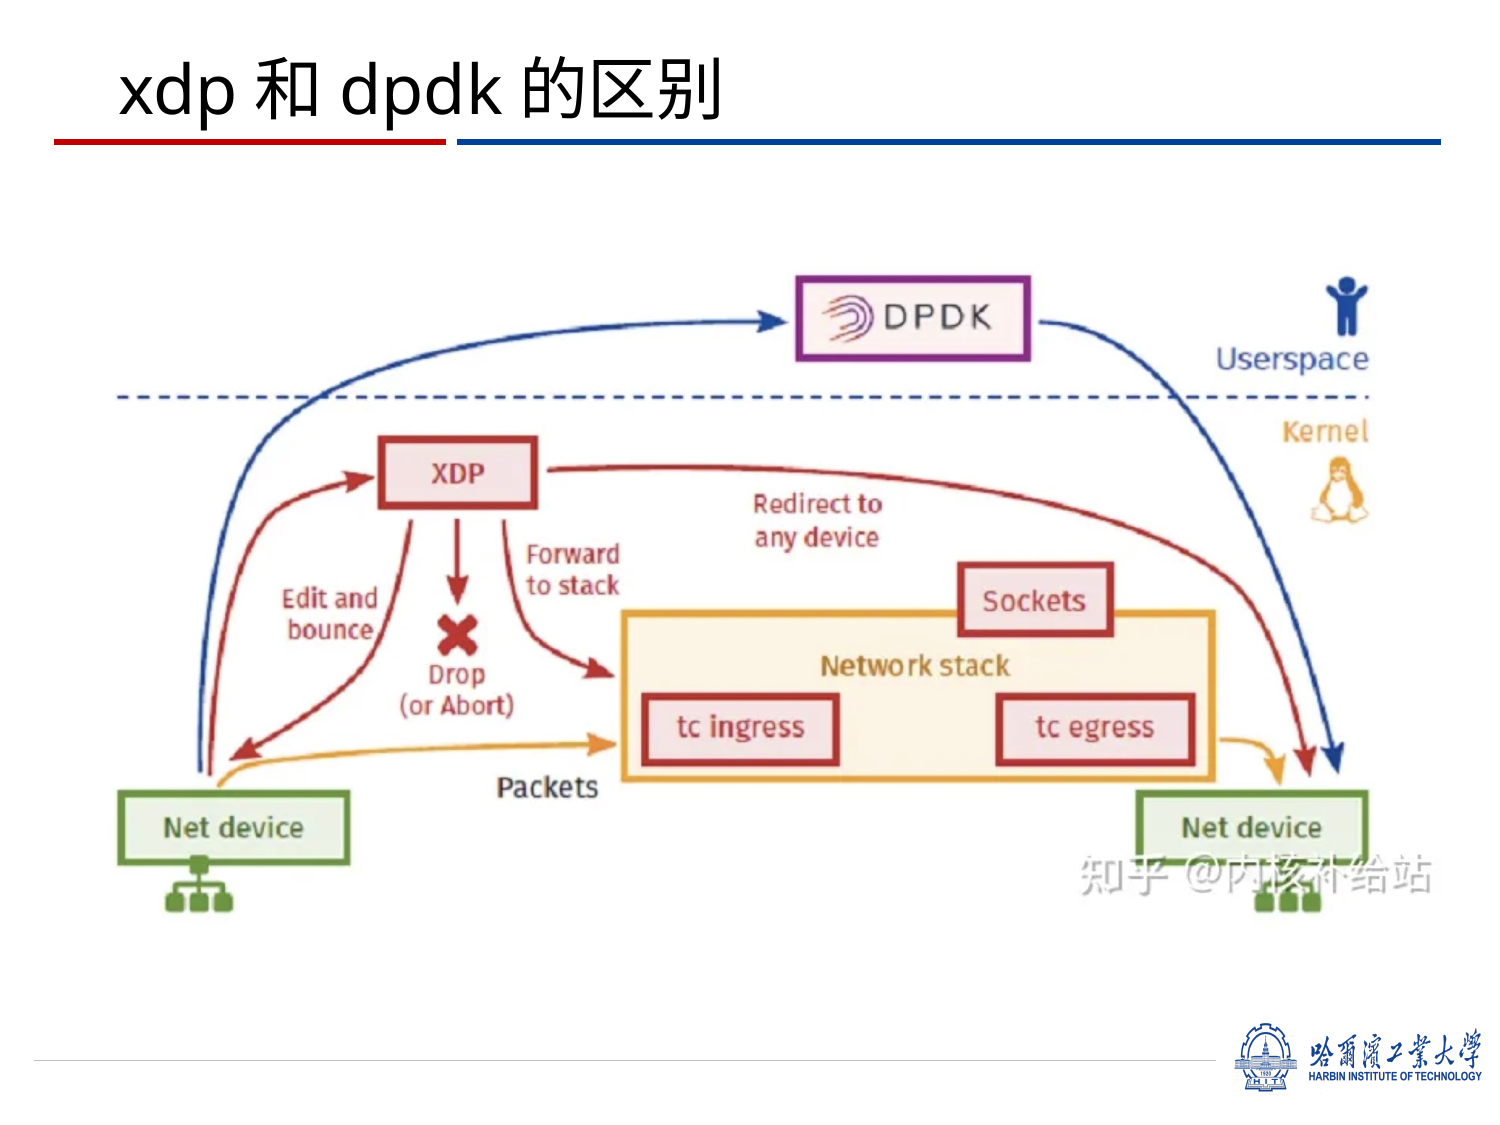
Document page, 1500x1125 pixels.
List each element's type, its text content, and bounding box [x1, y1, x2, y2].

title xdp和dpdk的区别 [103, 32, 1397, 138]
picture [1204, 1023, 1482, 1094]
picture [27, 208, 1473, 965]
